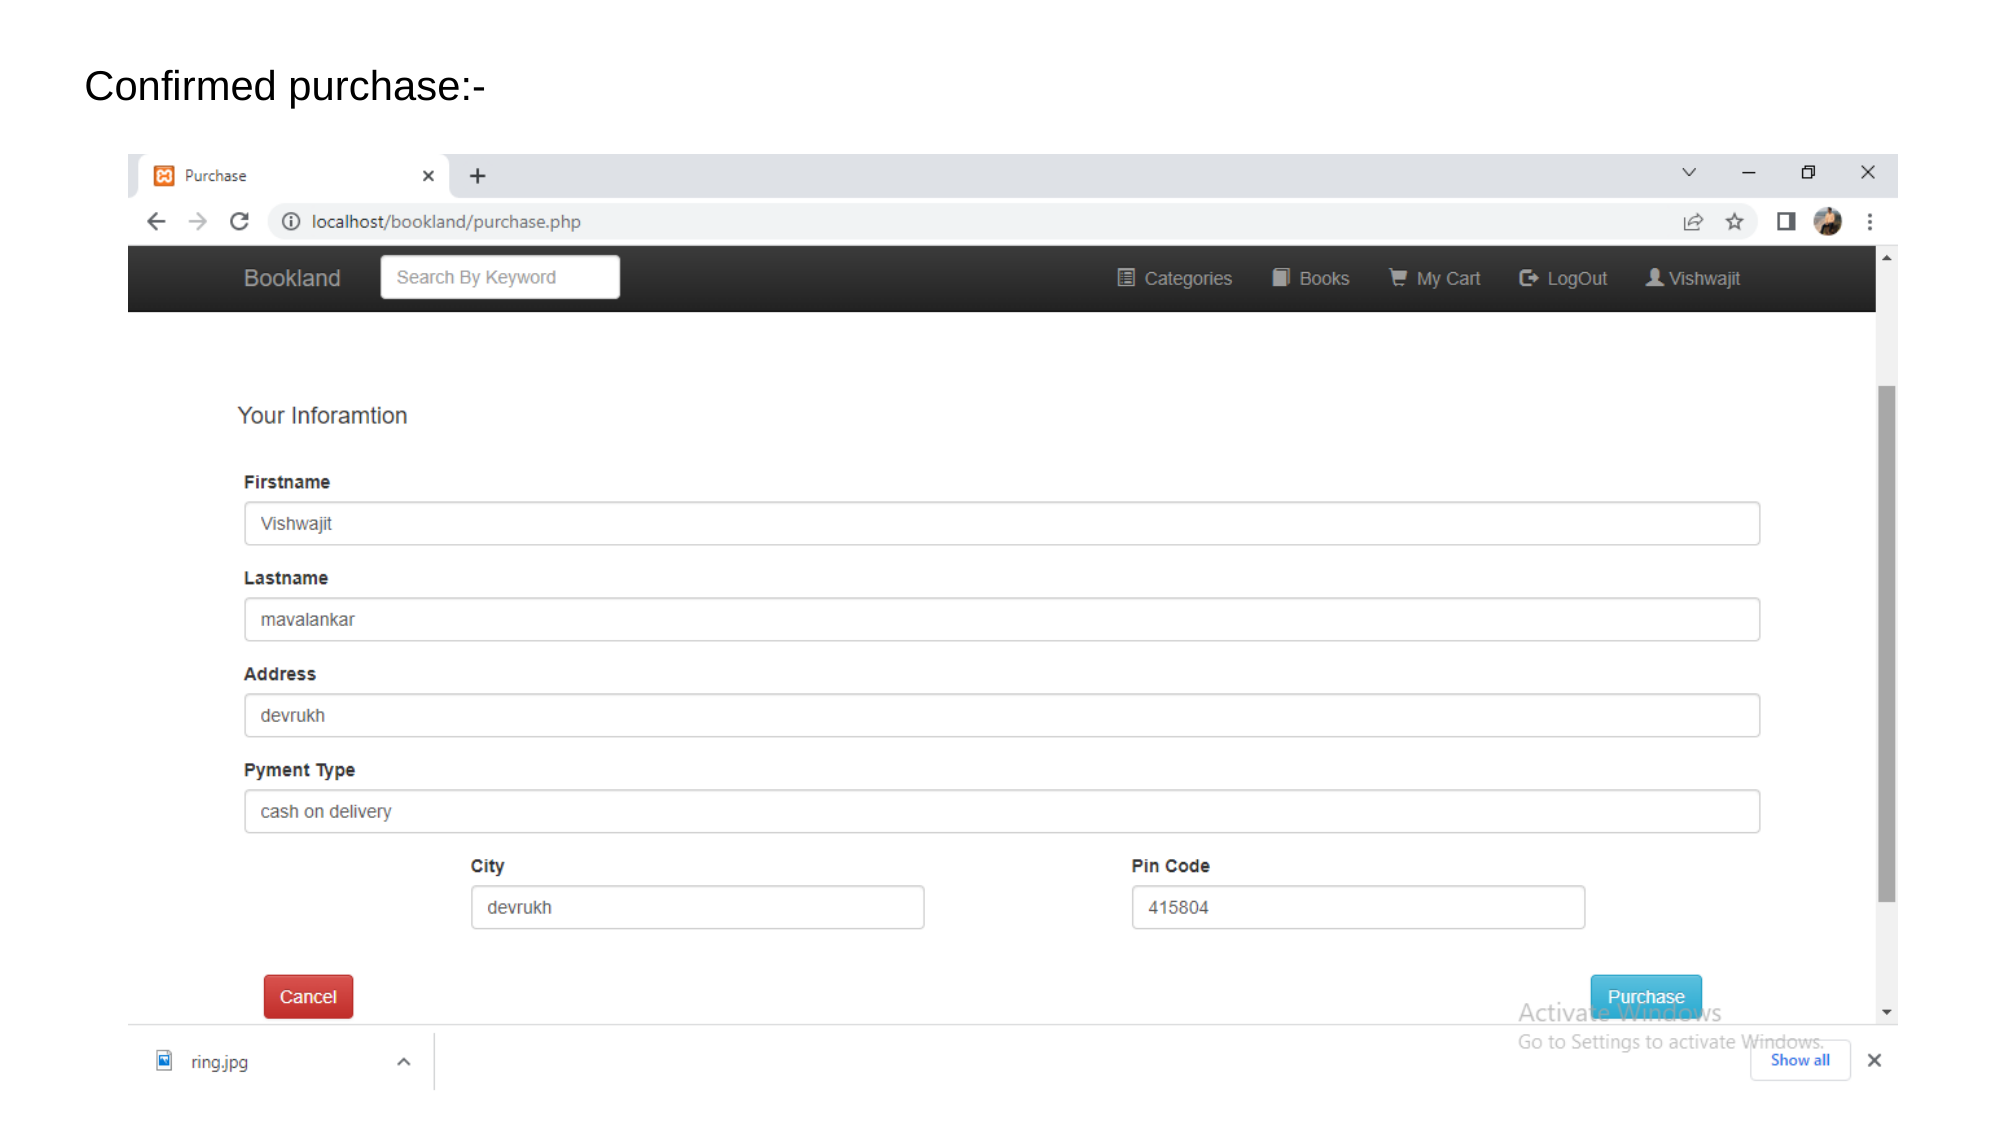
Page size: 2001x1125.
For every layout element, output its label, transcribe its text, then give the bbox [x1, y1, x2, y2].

text_box Confirmed purchase:- [69, 51, 1874, 117]
picture [128, 154, 1898, 1098]
